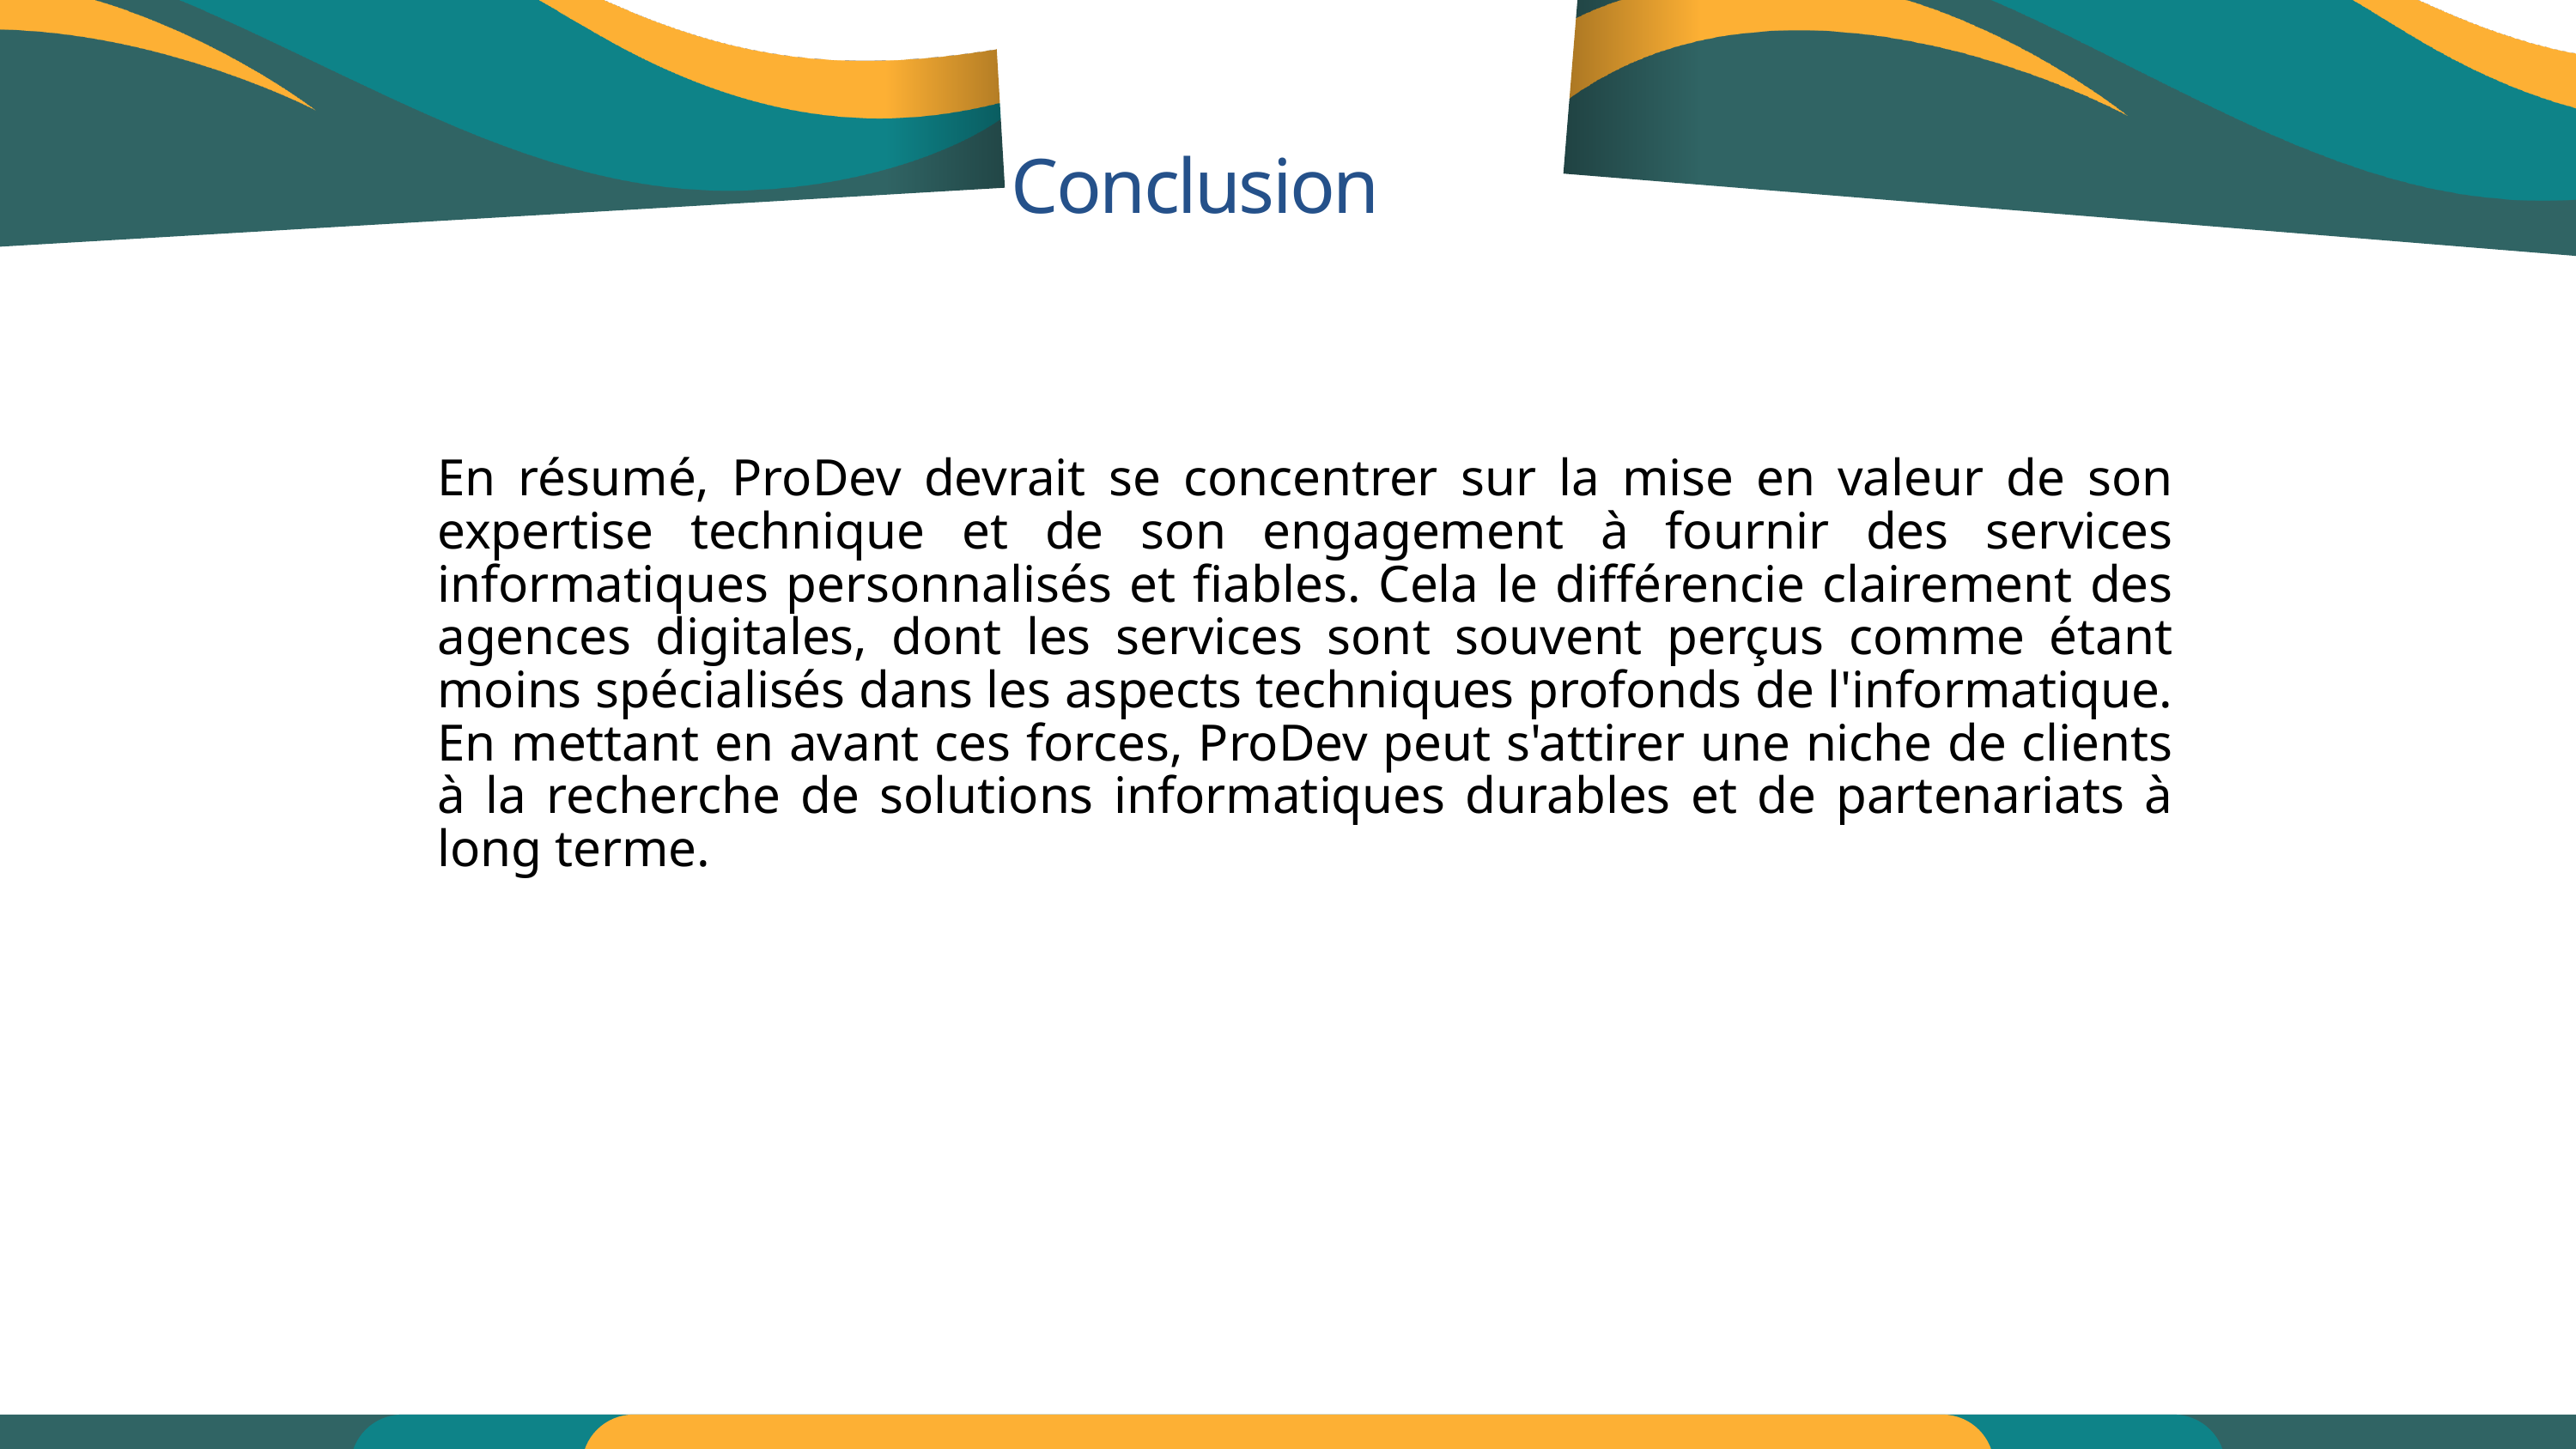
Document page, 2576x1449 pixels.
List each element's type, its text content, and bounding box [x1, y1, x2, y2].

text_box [0, 1414, 348, 1449]
text_box Conclusion [735, 143, 1656, 229]
text_box En résumé, ProDev devrait se concentrer sur la mise en valeur de son expertise technique et de son engagement à fournir des services informatiques personnalisés et fiables. Cela le différencie clairement des agences digitales, dont les services sont souvent perçus comme étant moins spécialisés dans les aspects techniques profonds de l'informatique. En mettant en avant ces forces, ProDev peut s'attirer une niche de clients à la recherche de solutions informatiques durables et de partenariats à long terme. [437, 452, 2173, 877]
text_box [1565, 0, 2576, 257]
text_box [349, 1414, 581, 1449]
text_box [2230, 1414, 2576, 1449]
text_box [581, 1414, 1995, 1449]
text_box [0, 0, 1003, 247]
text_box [1996, 1414, 2226, 1449]
